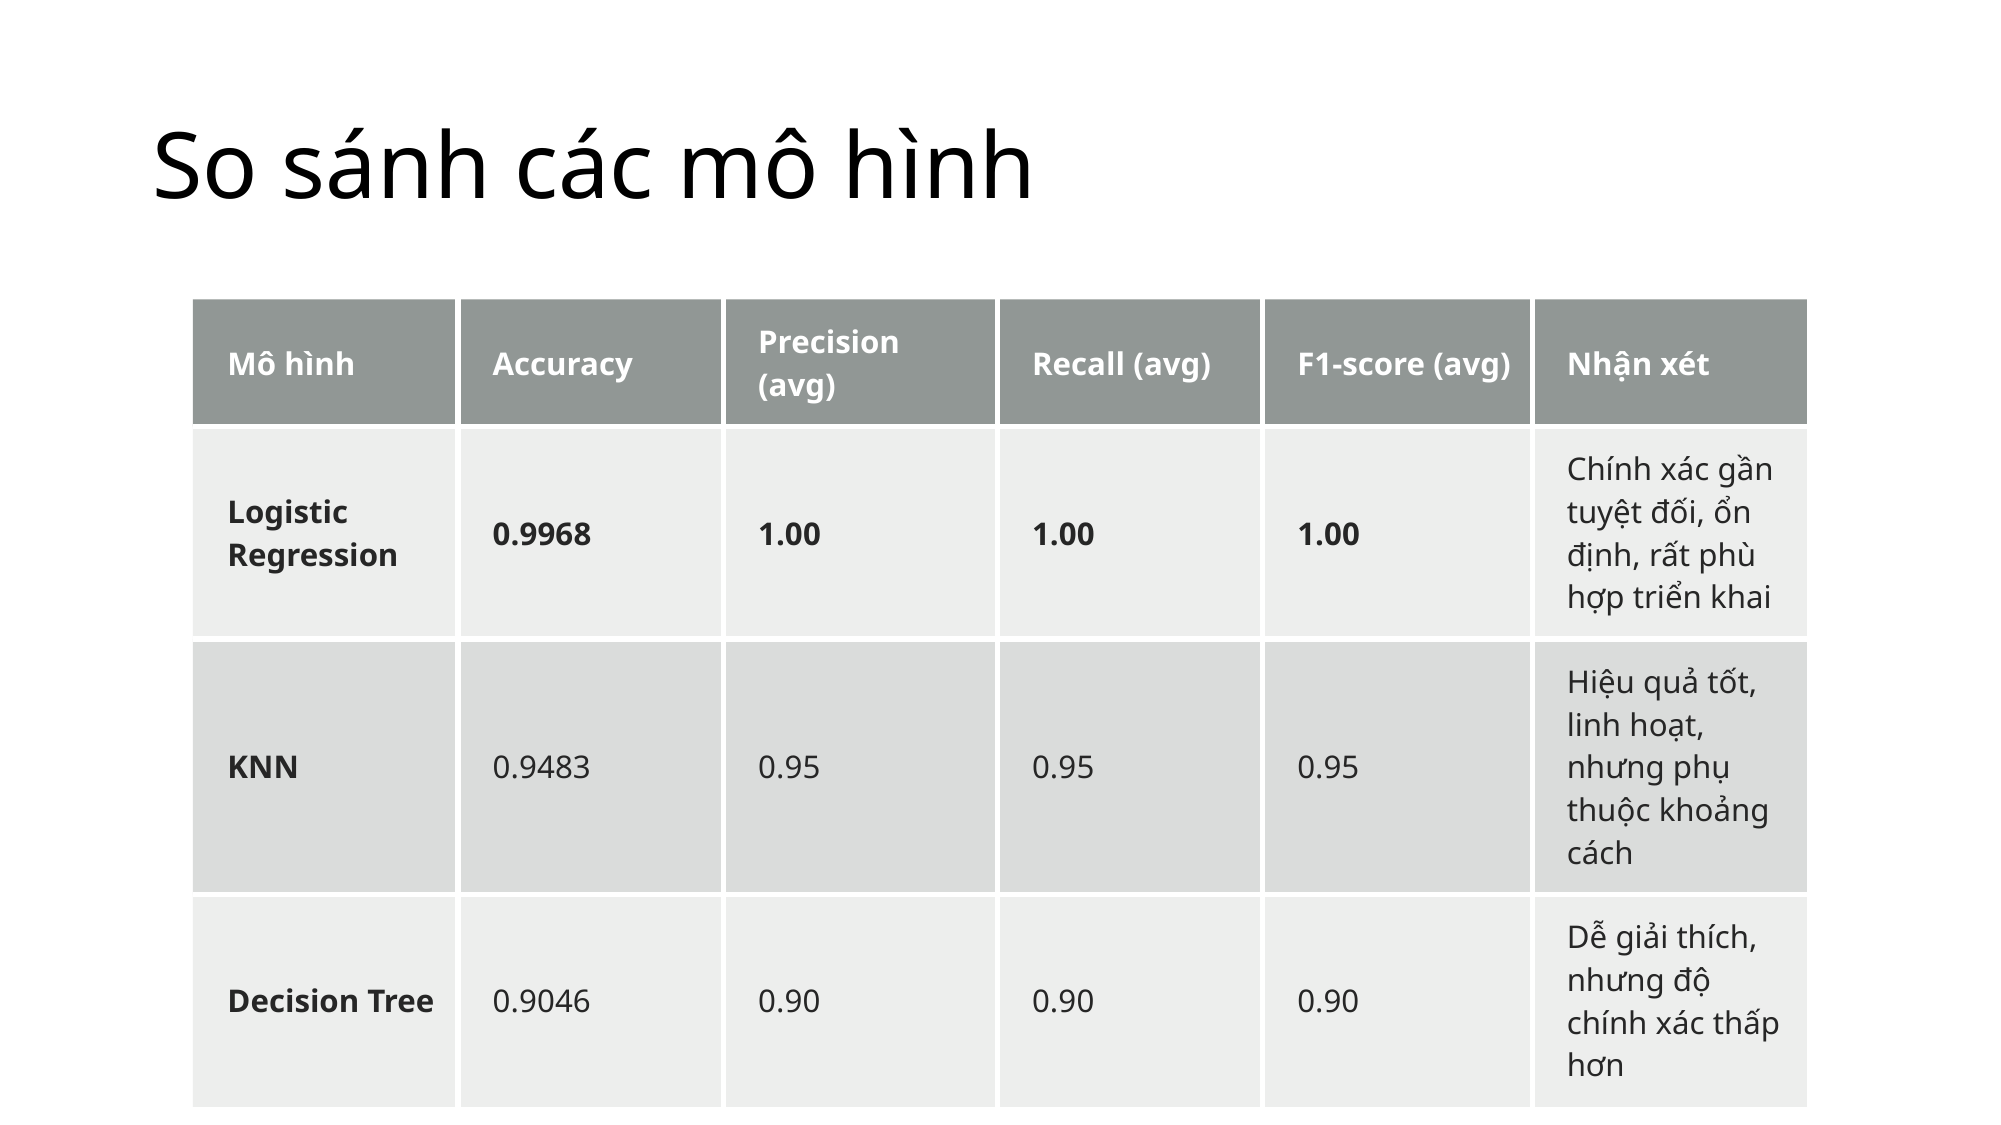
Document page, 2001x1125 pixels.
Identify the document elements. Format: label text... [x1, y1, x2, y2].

table_cell 0.95 [1265, 642, 1530, 892]
table_header Precision (avg) [726, 299, 995, 424]
table_header Recall (avg) [1000, 299, 1260, 424]
table_cell 0.95 [1000, 642, 1260, 892]
title So sánh các mô hình [137, 59, 1863, 278]
table_cell 0.90 [726, 897, 995, 1107]
table_cell 1.00 [1265, 429, 1530, 636]
table_cell Dễ giải thích, nhưng độ chính xác thấp hơn [1535, 897, 1807, 1107]
table_cell KNN [193, 642, 455, 892]
table_cell Decision Tree [193, 897, 455, 1107]
table_header Nhận xét [1535, 299, 1807, 424]
table_cell 0.90 [1265, 897, 1530, 1107]
table_cell Logistic Regression [193, 429, 455, 636]
table_header Mô hình [193, 299, 455, 424]
table_cell Hiệu quả tốt, linh hoạt, nhưng phụ thuộc khoảng cách [1535, 642, 1807, 892]
table_cell 0.90 [1000, 897, 1260, 1107]
table_cell 0.95 [726, 642, 995, 892]
table_cell 1.00 [726, 429, 995, 636]
table_cell 0.9046 [461, 897, 721, 1107]
table_cell Chính xác gần tuyệt đối, ổn định, rất phù hợp triển khai [1535, 429, 1807, 636]
table_cell 0.9968 [461, 429, 721, 636]
table_header Accuracy [461, 299, 721, 424]
table_header F1-score (avg) [1265, 299, 1530, 424]
table_cell 1.00 [1000, 429, 1260, 636]
table_cell 0.9483 [461, 642, 721, 892]
